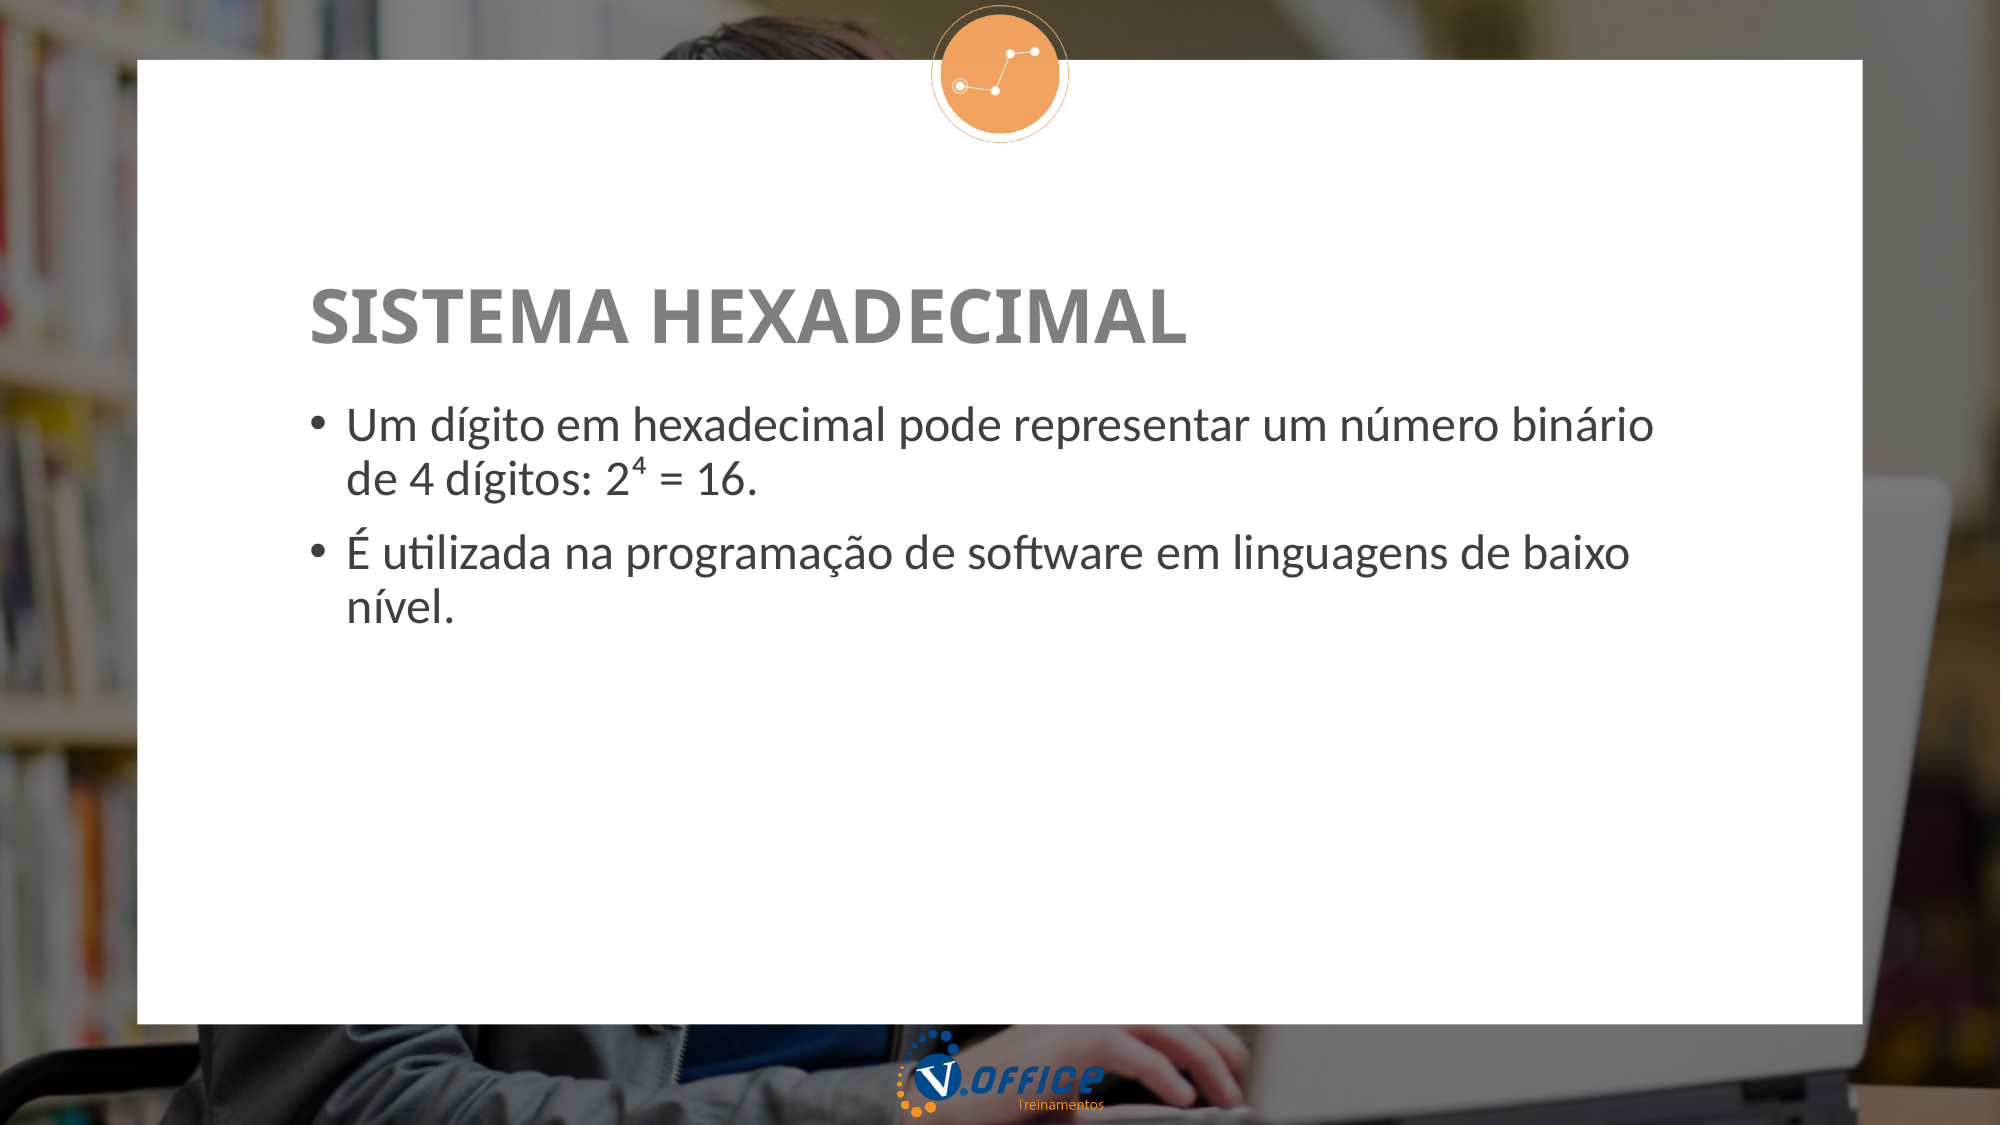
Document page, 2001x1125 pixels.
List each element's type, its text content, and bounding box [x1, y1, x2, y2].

title SISTEMA HEXADECIMAL [294, 210, 1706, 390]
list Um dígito em hexadecimal pode representar um número binário de 4 dígitos: 2⁴ = 16. É utilizada na programação de software em linguagens de baixo nível. [294, 390, 1706, 888]
picture [0, 0, 2000, 1125]
